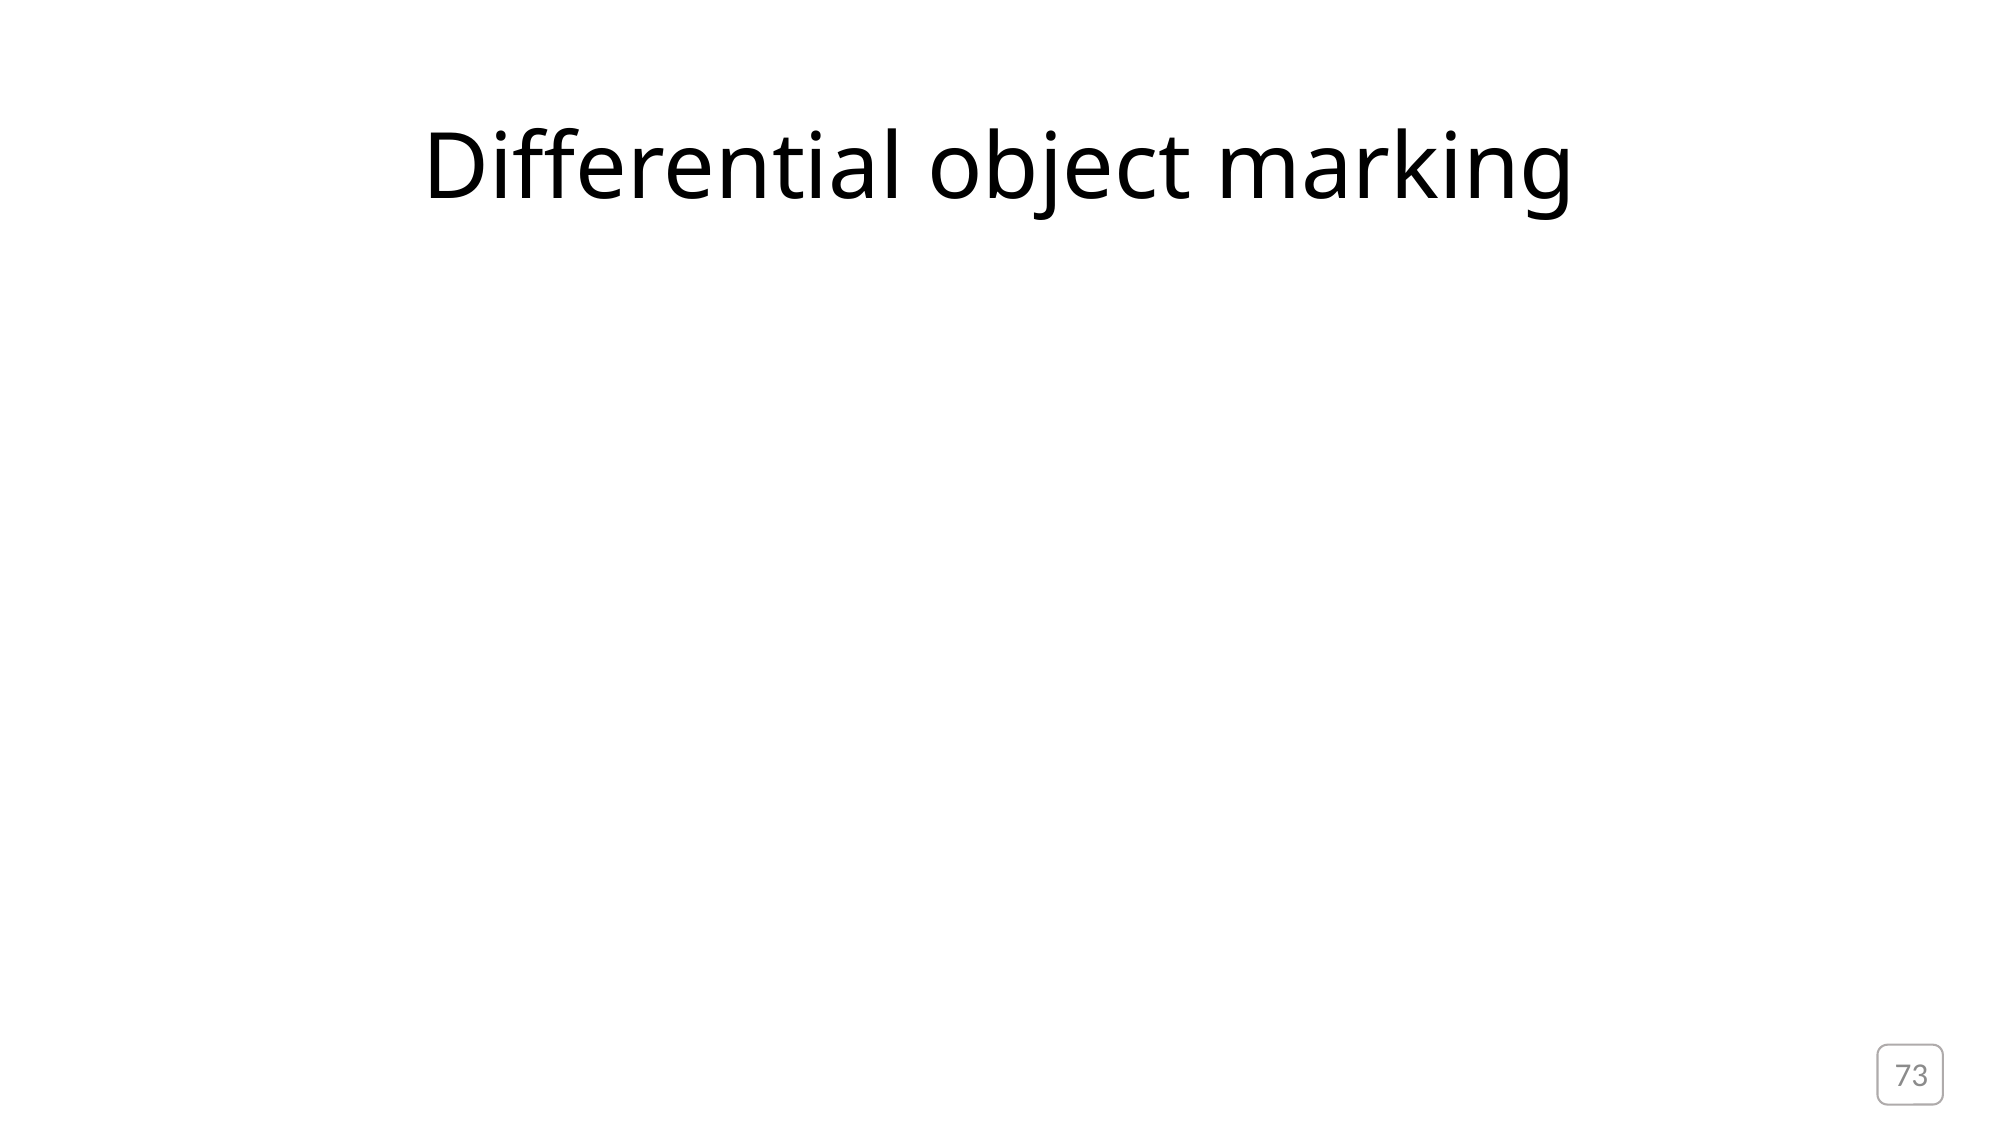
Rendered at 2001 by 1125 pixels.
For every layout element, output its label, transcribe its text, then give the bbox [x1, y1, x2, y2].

title Differential object marking [137, 59, 1863, 278]
slide_number 73 [1493, 1042, 1943, 1103]
